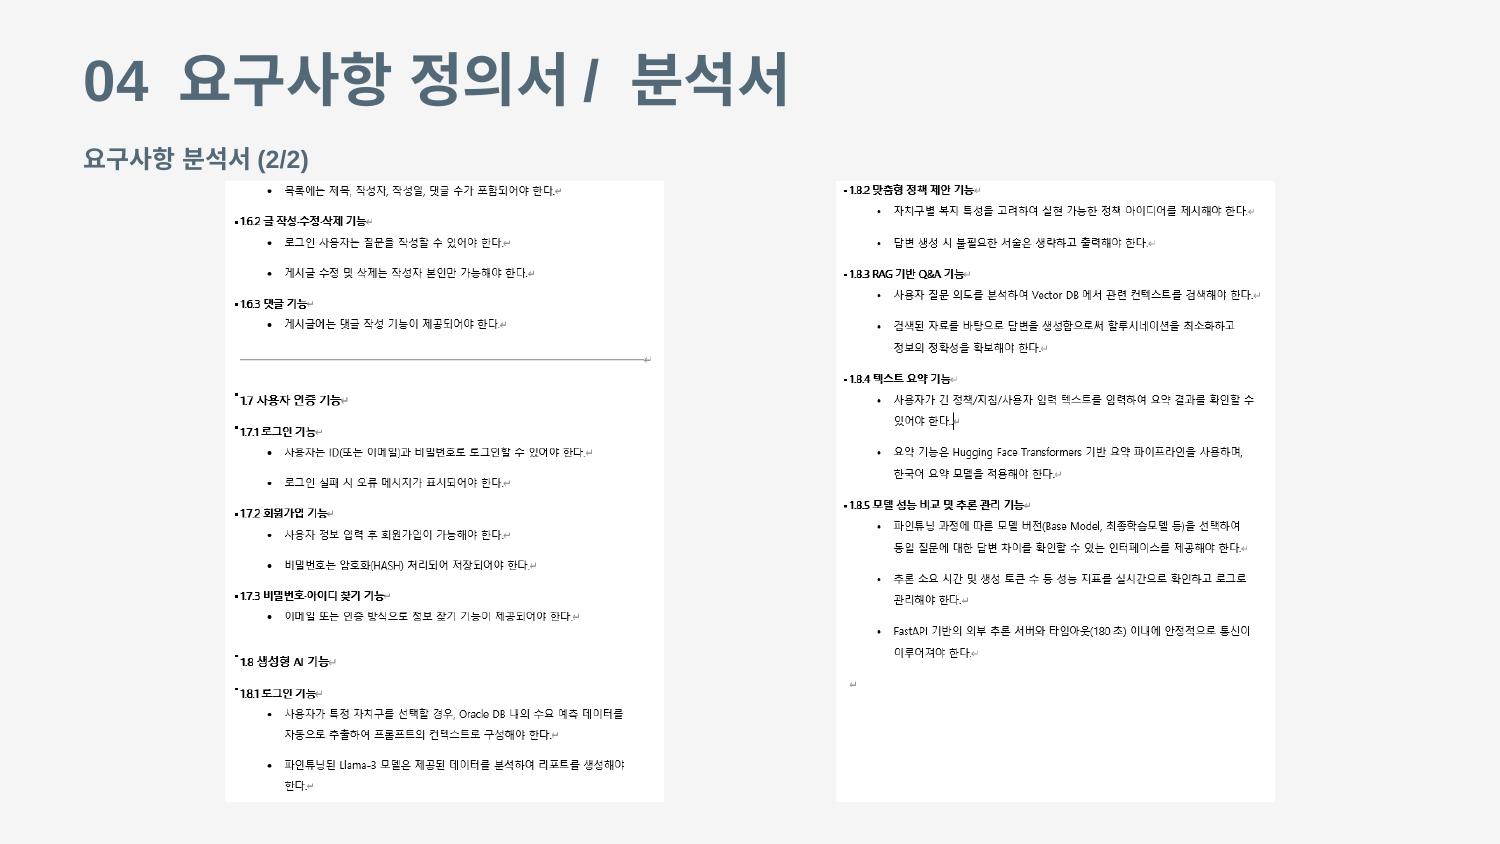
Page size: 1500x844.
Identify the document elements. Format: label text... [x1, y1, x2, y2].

picture [836, 181, 1275, 802]
text_box 04 요구사항 정의서/ 분석서 [83, 56, 449, 116]
picture [225, 181, 664, 802]
text_box 요구사항 분석서(2/2) [83, 116, 449, 182]
